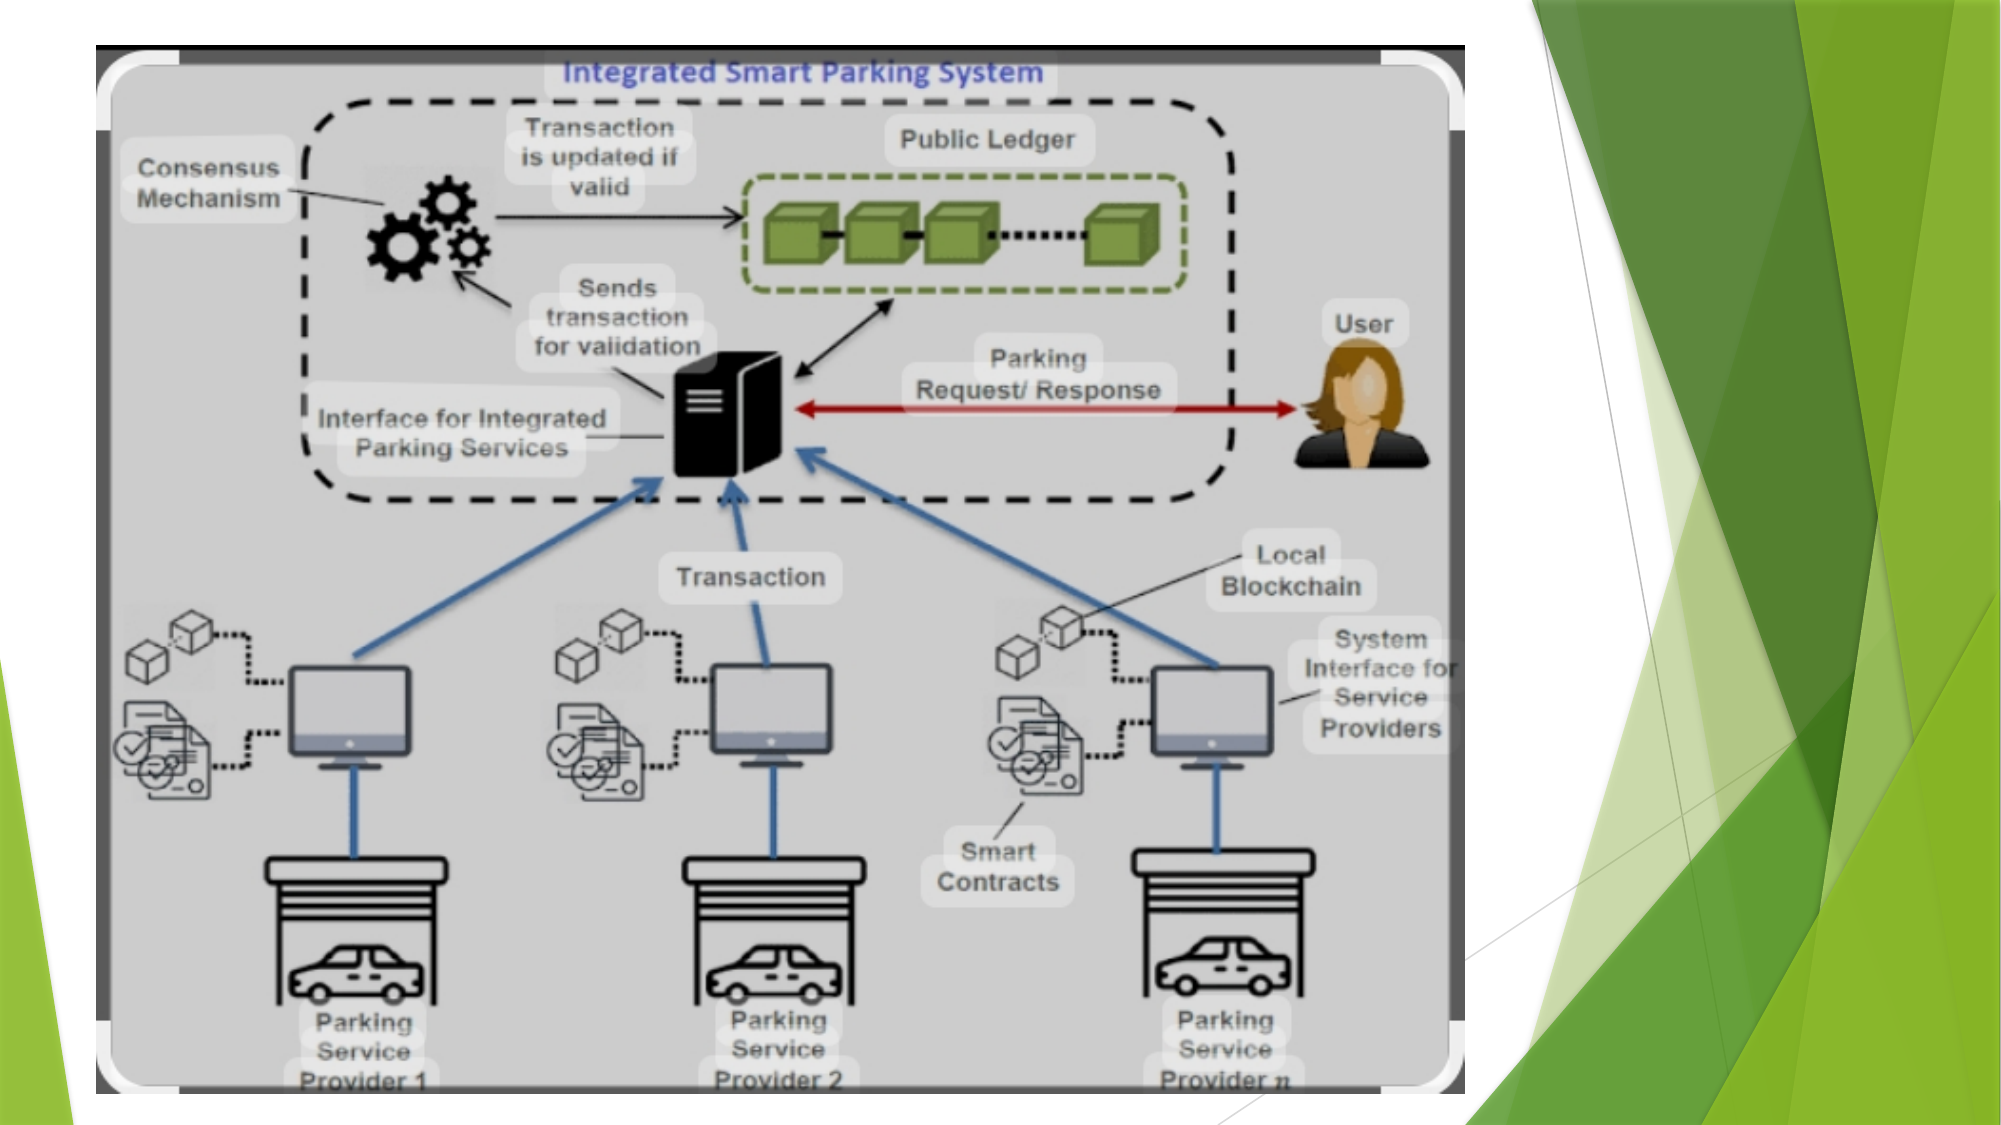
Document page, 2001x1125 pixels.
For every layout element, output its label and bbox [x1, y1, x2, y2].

picture [96, 45, 1465, 1094]
